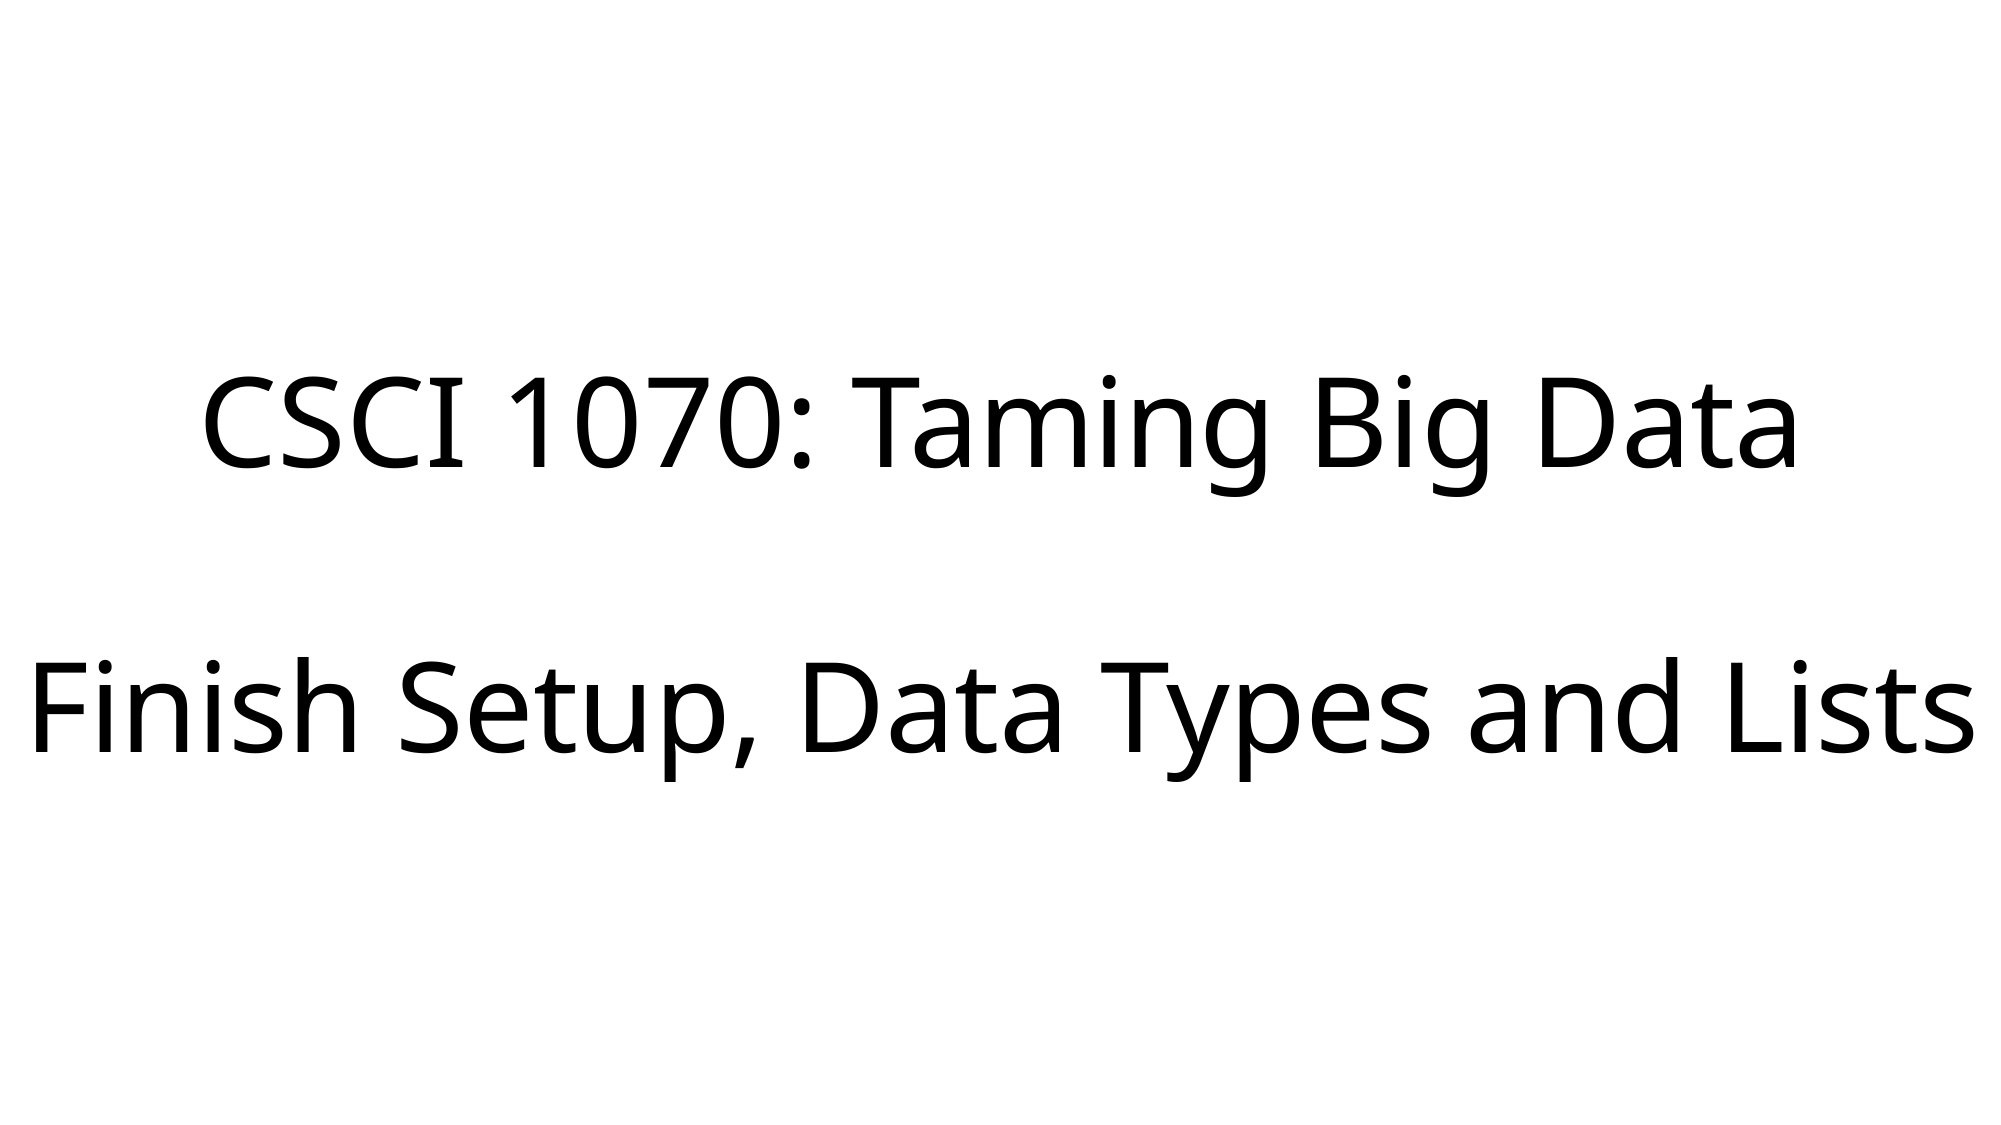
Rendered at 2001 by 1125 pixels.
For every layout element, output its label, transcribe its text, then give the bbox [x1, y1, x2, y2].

title CSCI 1070: Taming Big Data Finish Setup, Data Types and Lists [2, 347, 2000, 778]
